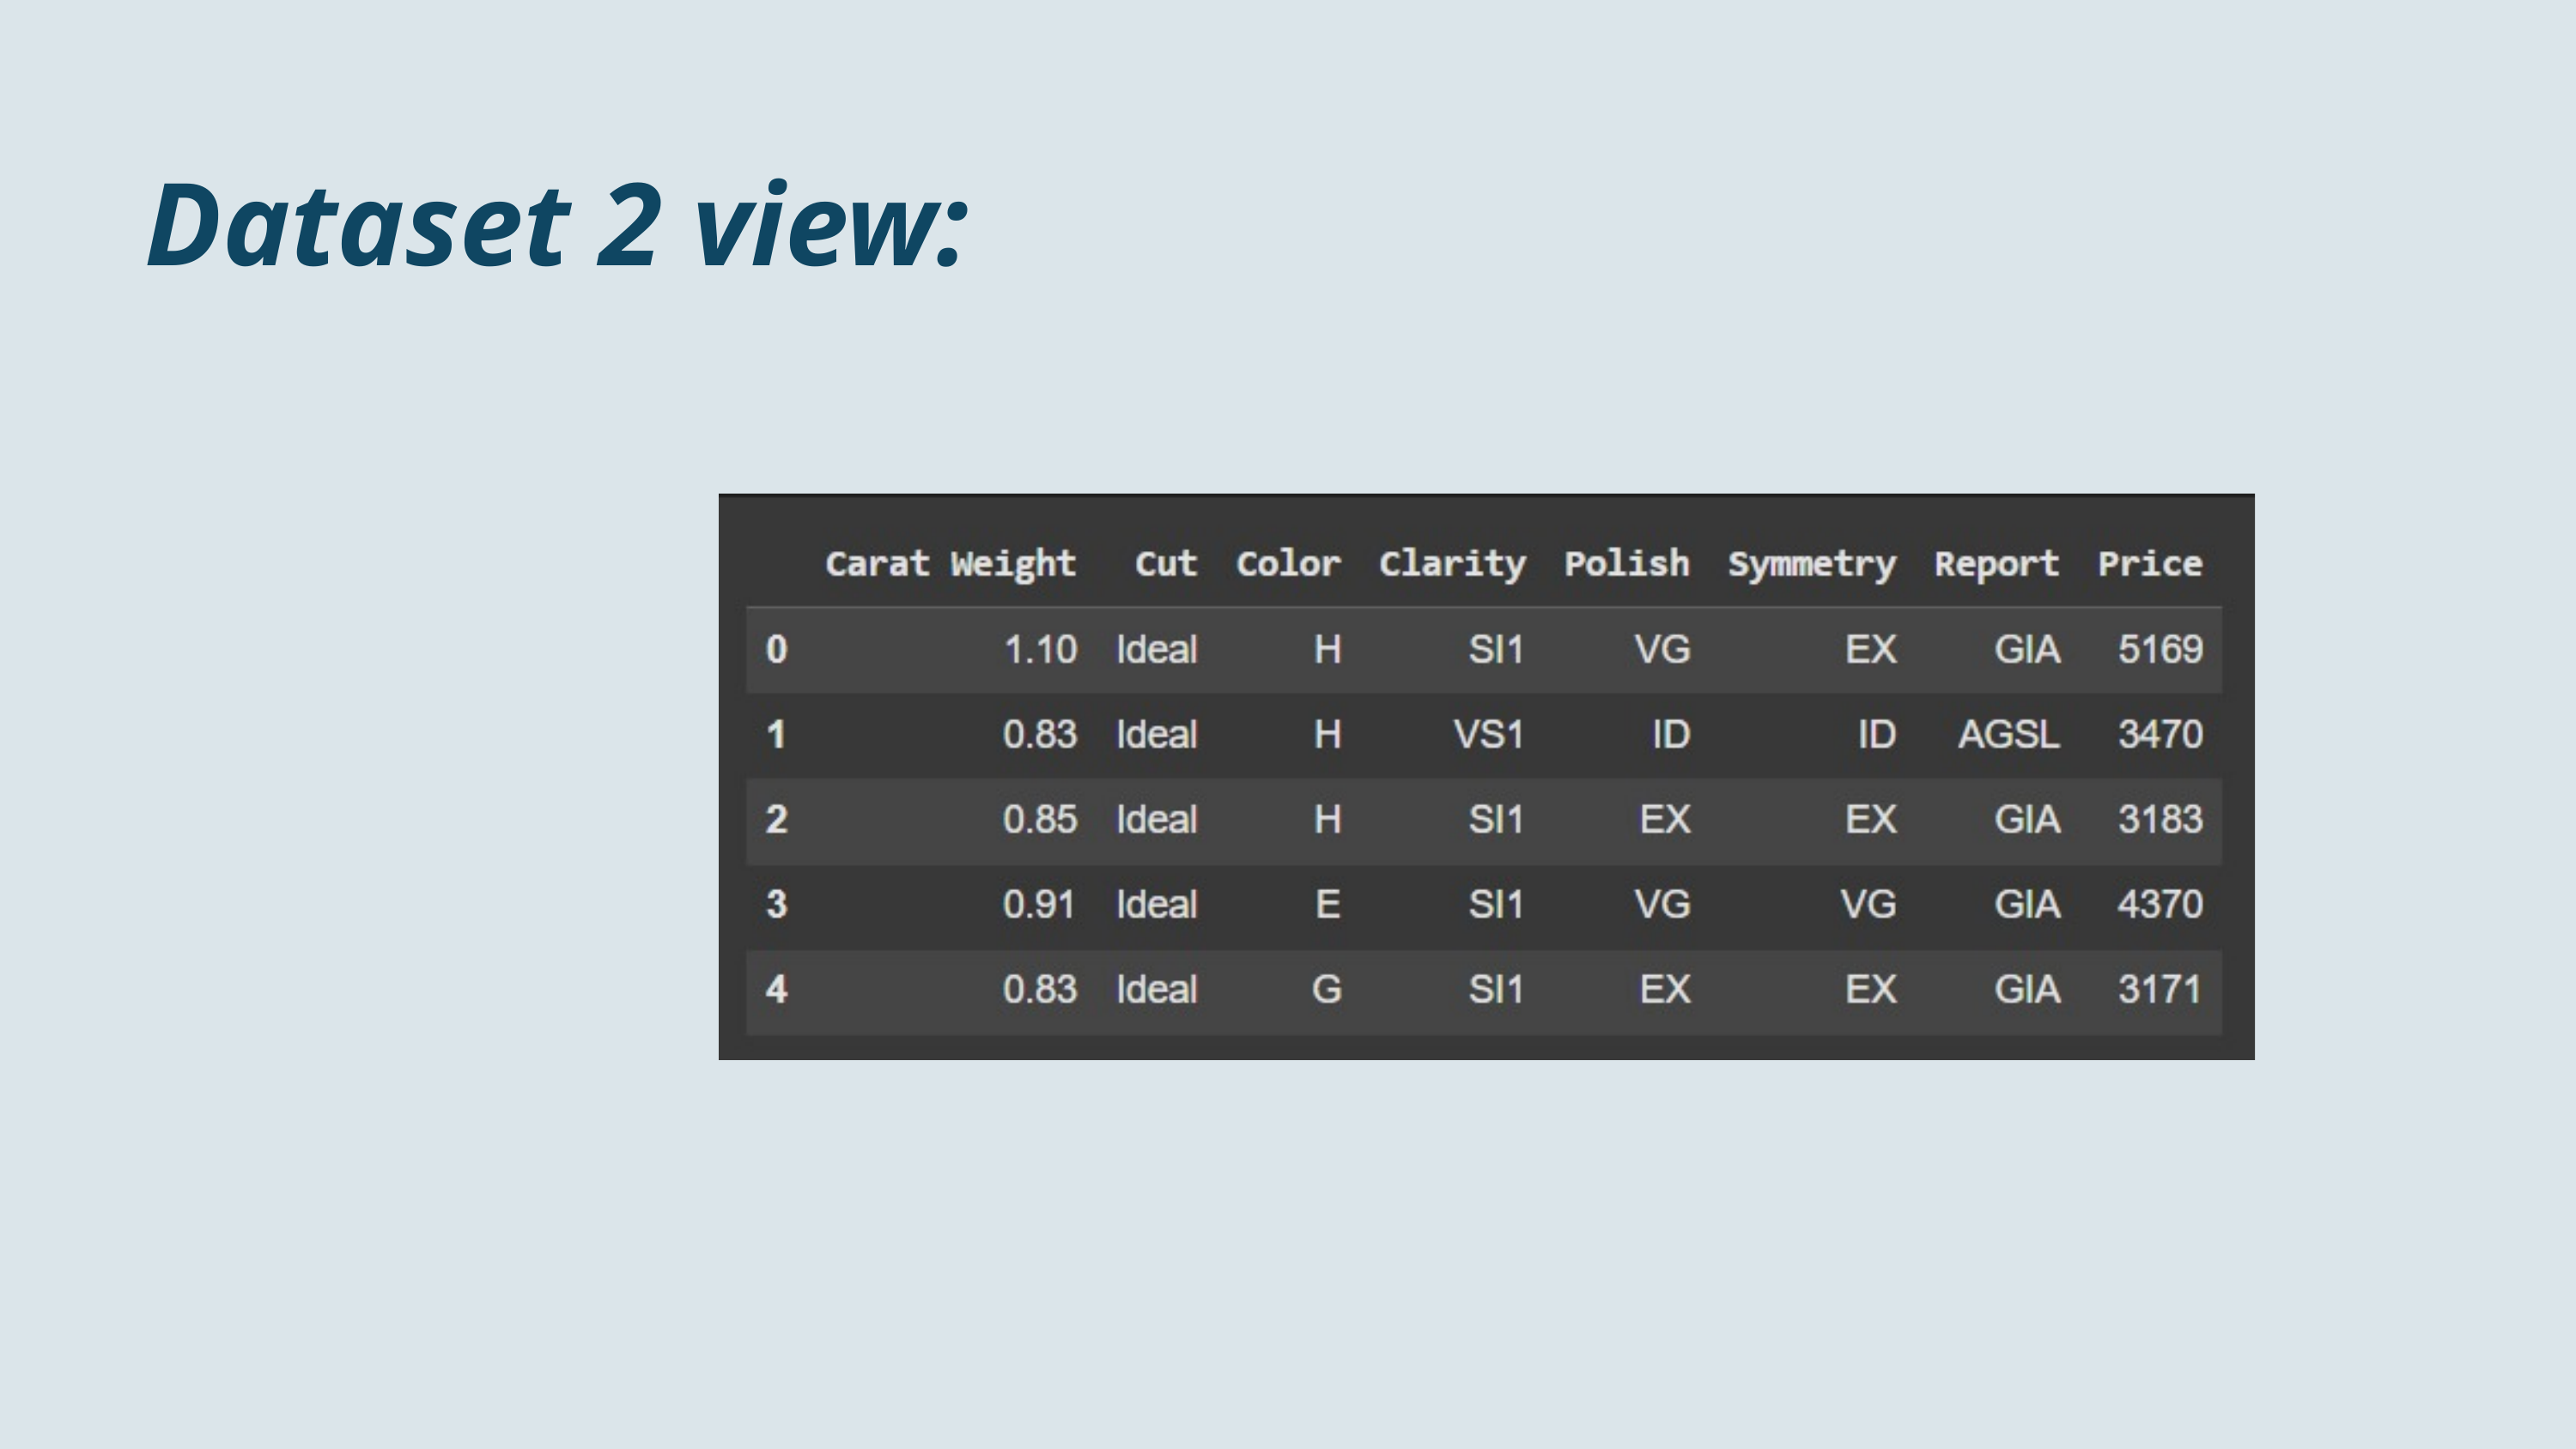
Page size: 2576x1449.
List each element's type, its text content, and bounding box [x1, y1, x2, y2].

text_box Dataset 2 view: [144, 129, 1771, 289]
text_box [719, 494, 2256, 1060]
